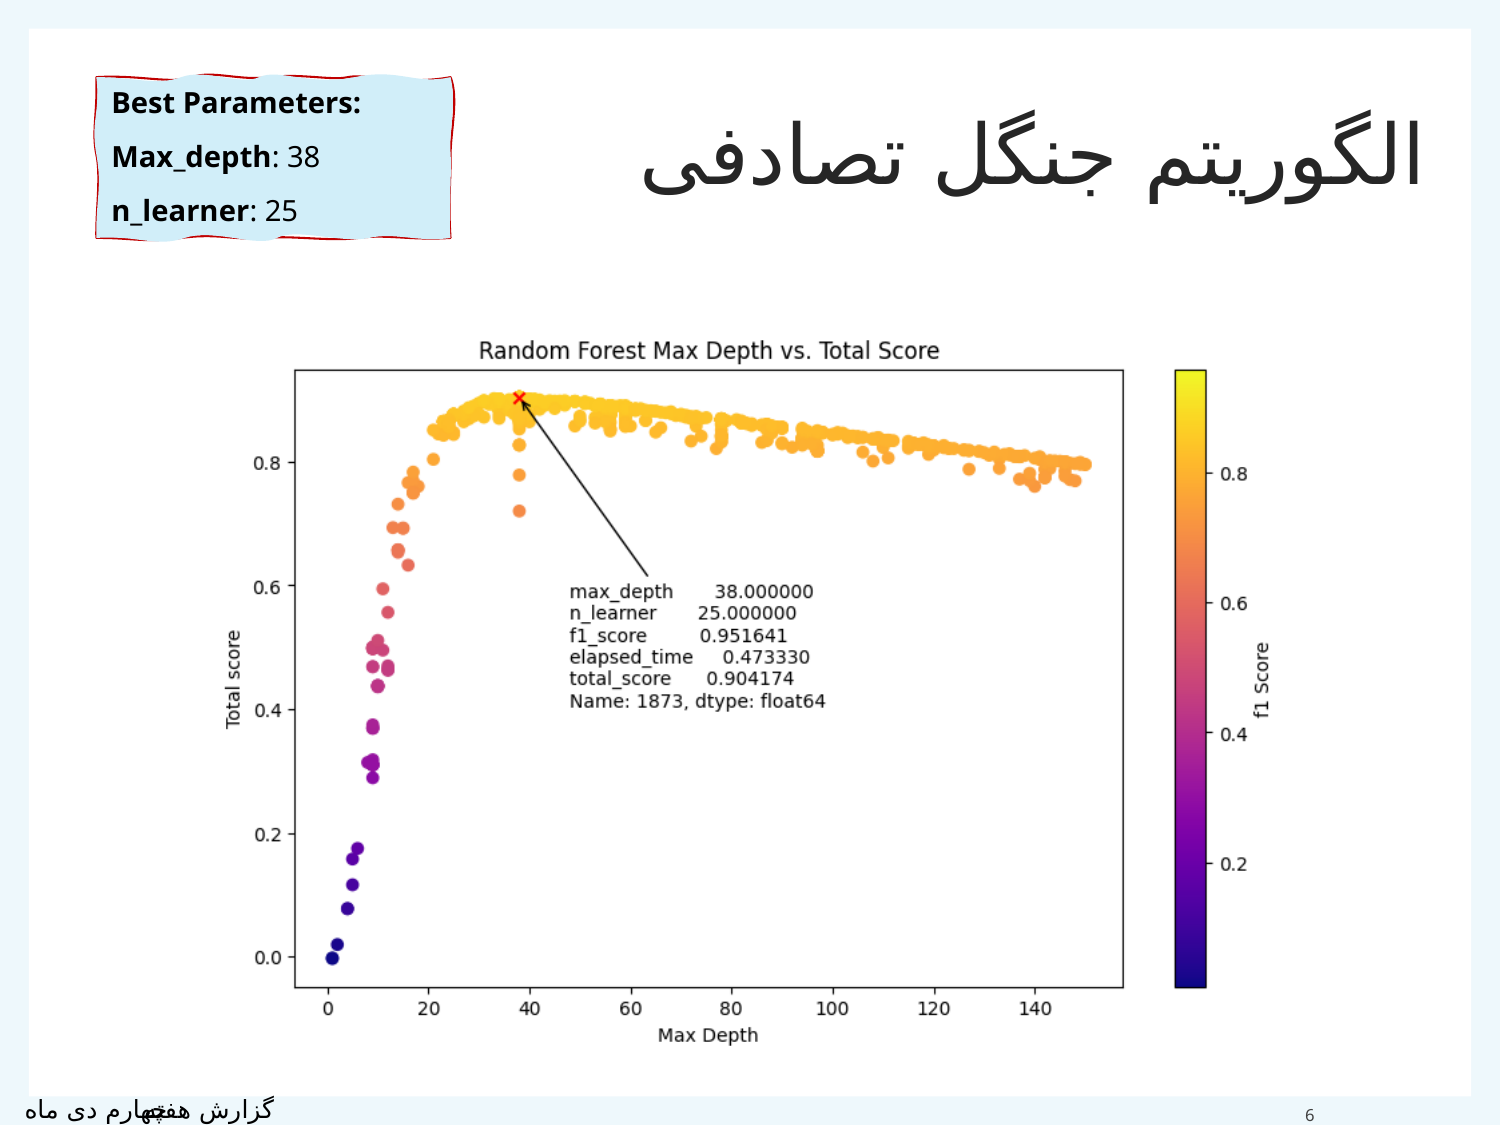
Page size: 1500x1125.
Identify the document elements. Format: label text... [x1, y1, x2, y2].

slide_number 6 [1290, 1092, 1470, 1125]
title الگوریتم جنگل تصادفی [181, 45, 1442, 270]
text_box Best Parameters: Max_depth: 38 n_learner: 25 [93, 73, 456, 242]
picture [213, 327, 1287, 1058]
